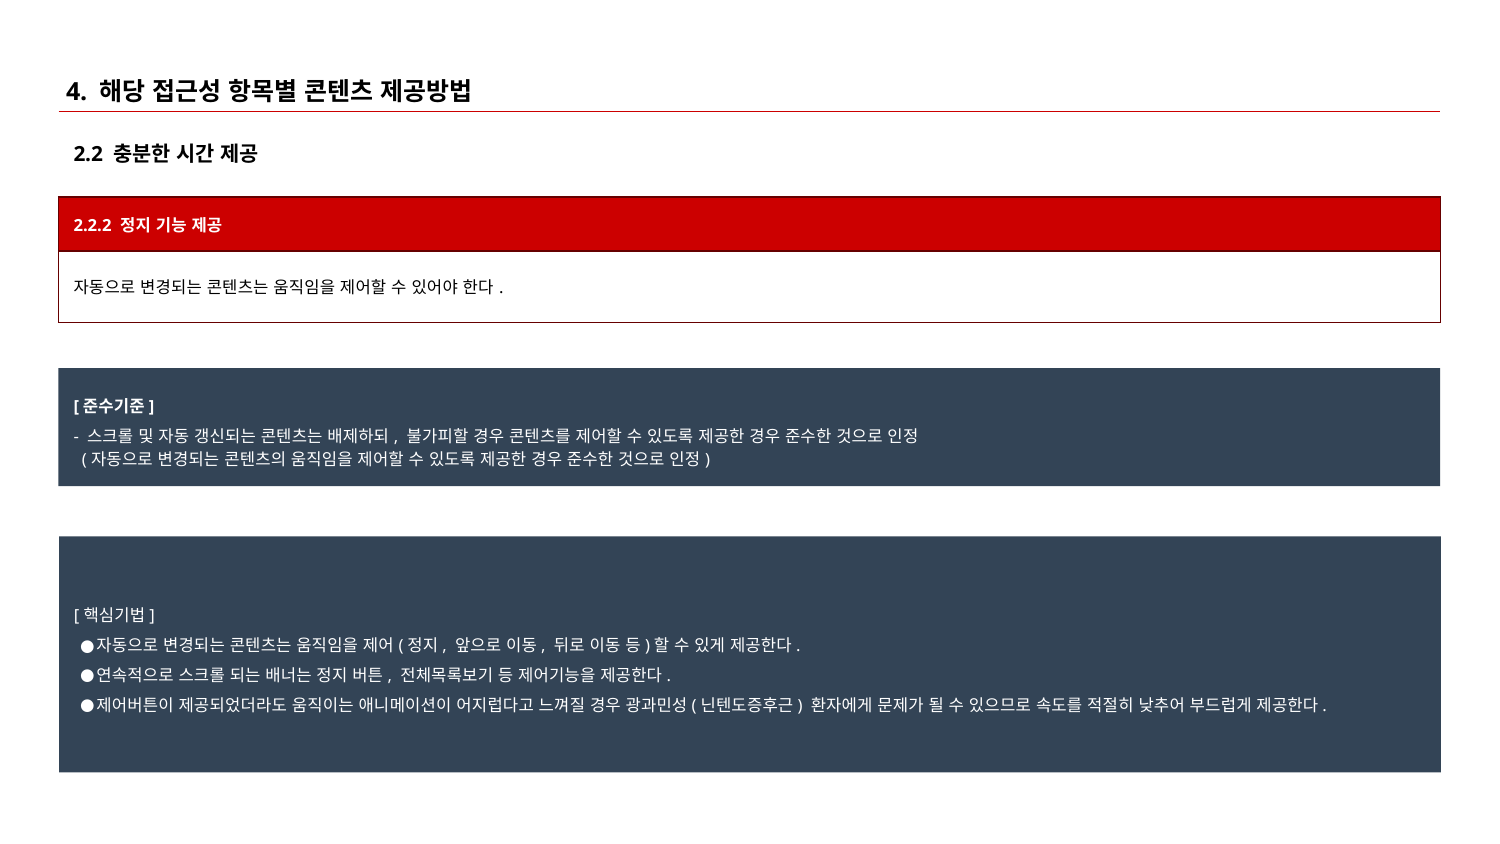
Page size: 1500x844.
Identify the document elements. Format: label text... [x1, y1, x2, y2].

table_header 2.2.2 정지 기능 제공 [59, 198, 1440, 250]
text_box [핵심기법] 자동으로 변경되는 콘텐츠는 움직임을 제어(정지, 앞으로 이동, 뒤로 이동 등)할 수 있게 제공한다. 연속적으로 스크롤 되는 배너는 정지 버튼, 전체목록보기 등 제어기능을 제공한다. 제어버튼이 제공되었더라도 움직이는 애니메이션이 어지럽다고 느껴질 경우 광과민성(닌텐도증후근) 환자에게 문제가 될 수 있으므로 속도를 적절히 낮추어 부드럽게 제공한다. [59, 536, 1441, 773]
title 4. 해당 접근성 항목별 콘텐츠 제공방법 [51, 60, 1449, 116]
table_cell 자동으로 변경되는 콘텐츠는 움직임을 제어할 수 있어야 한다. [59, 252, 1440, 322]
text_box [준수기준] - 스크롤 및 자동 갱신되는 콘텐츠는 배제하되, 불가피할 경우 콘텐츠를 제어할 수 있도록 제공한 경우 준수한 것으로 인정 (자동으로 변경되는 콘텐츠의 움직임을 제어할 수 있도록 제공한 경우 준수한 것으로 인정) [58, 368, 1441, 487]
text_box 2.2 충분한 시간 제공 [58, 126, 1441, 167]
